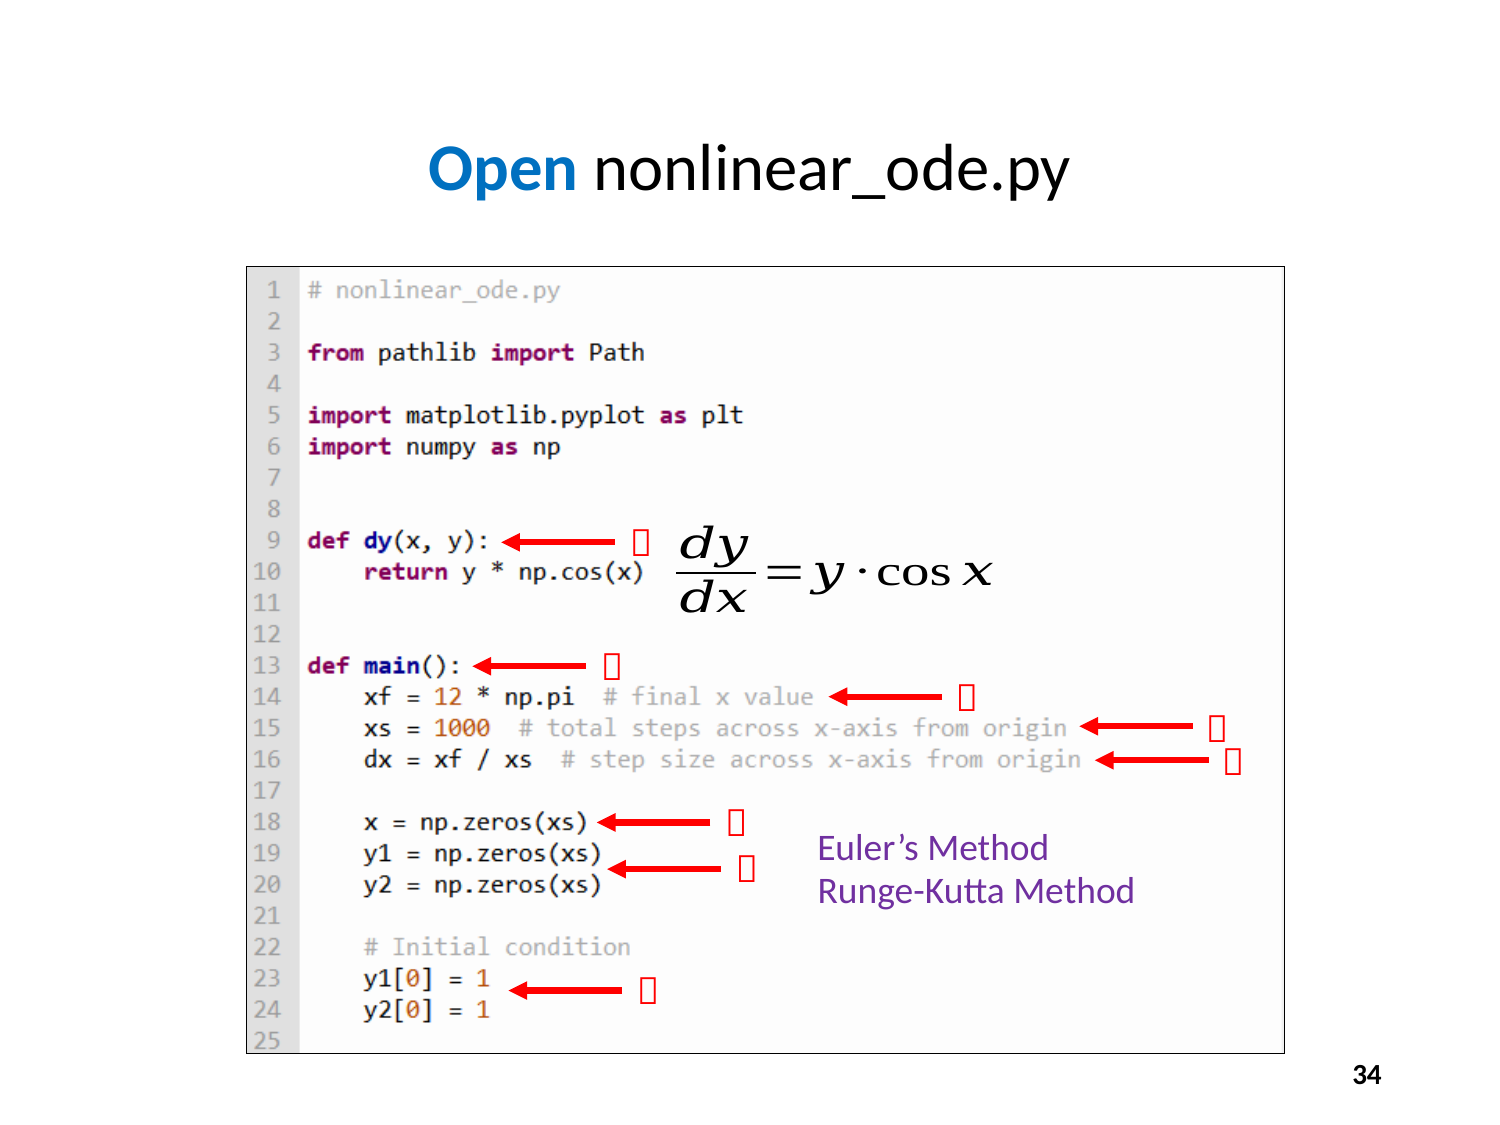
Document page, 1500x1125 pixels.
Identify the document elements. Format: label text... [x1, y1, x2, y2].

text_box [596, 791, 774, 852]
slide_number 34 [1059, 1042, 1397, 1103]
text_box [607, 838, 784, 899]
picture [246, 266, 1285, 1054]
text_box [472, 635, 649, 697]
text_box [501, 511, 678, 573]
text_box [508, 959, 686, 1021]
title Open nonlinear_ode.py [103, 59, 1397, 278]
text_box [828, 666, 1004, 727]
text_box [1094, 730, 1271, 791]
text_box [1079, 697, 1254, 759]
